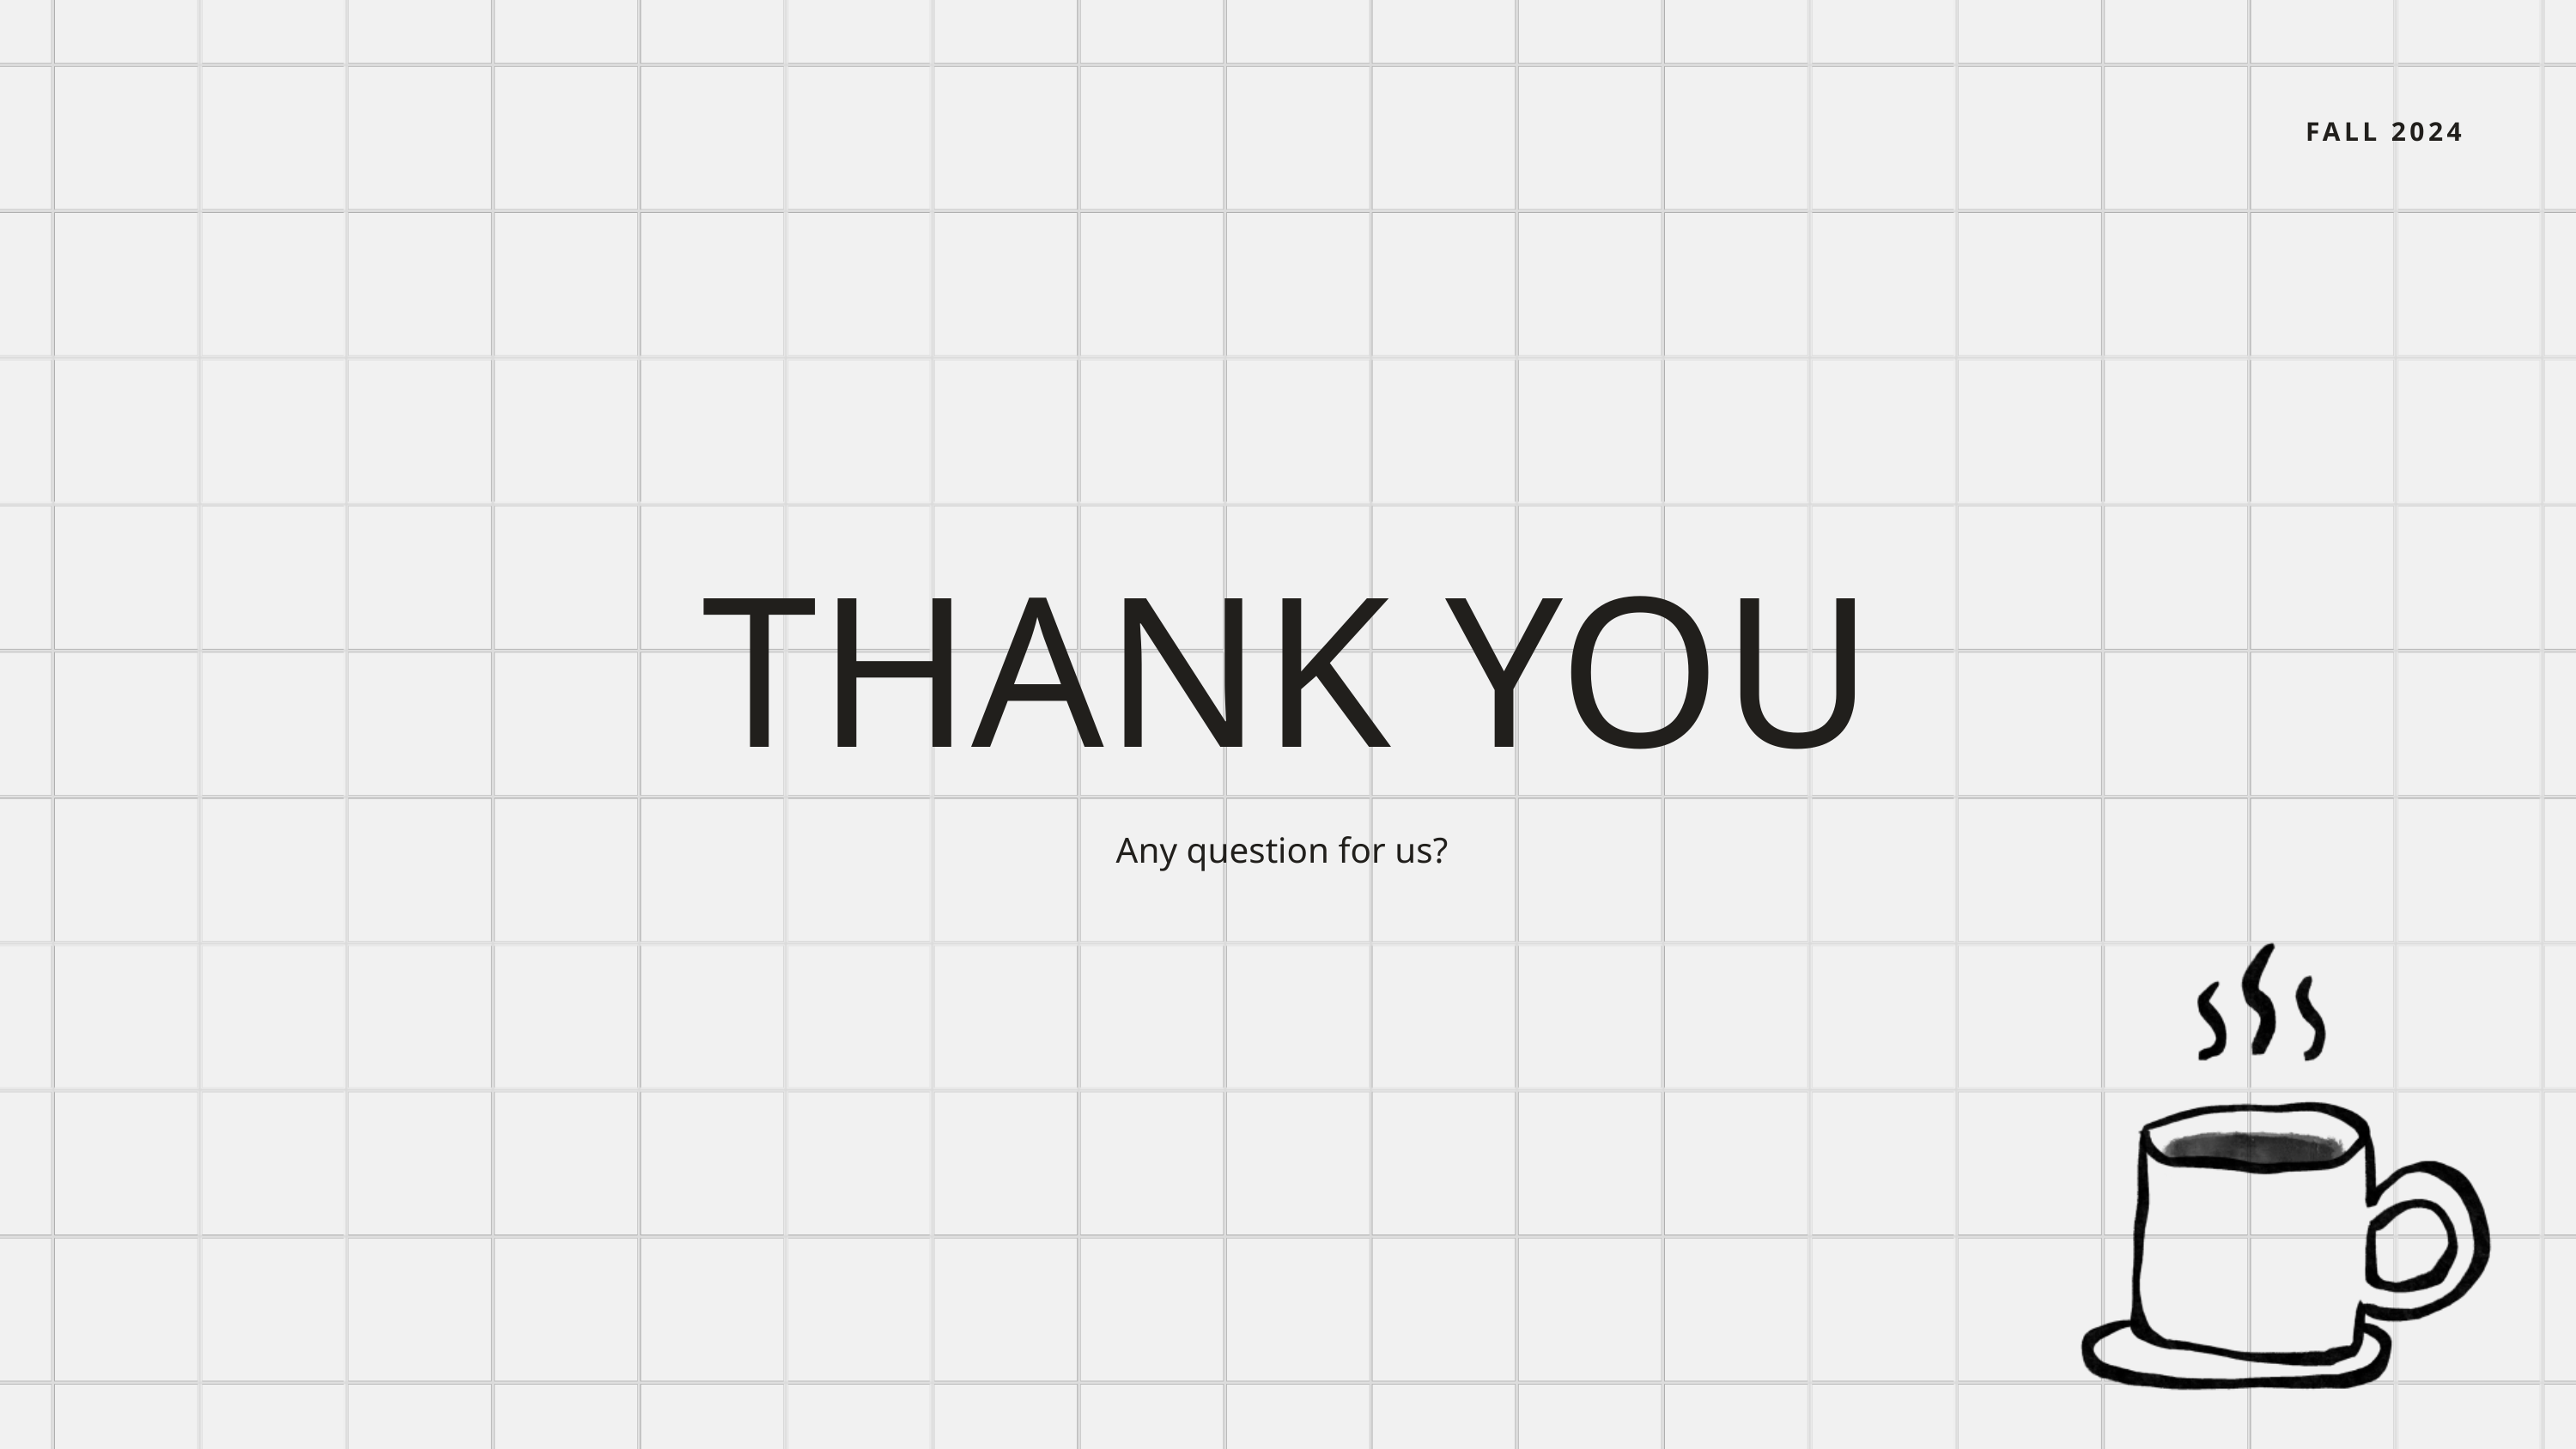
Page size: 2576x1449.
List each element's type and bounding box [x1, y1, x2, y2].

text_box [0, 0, 2576, 1449]
